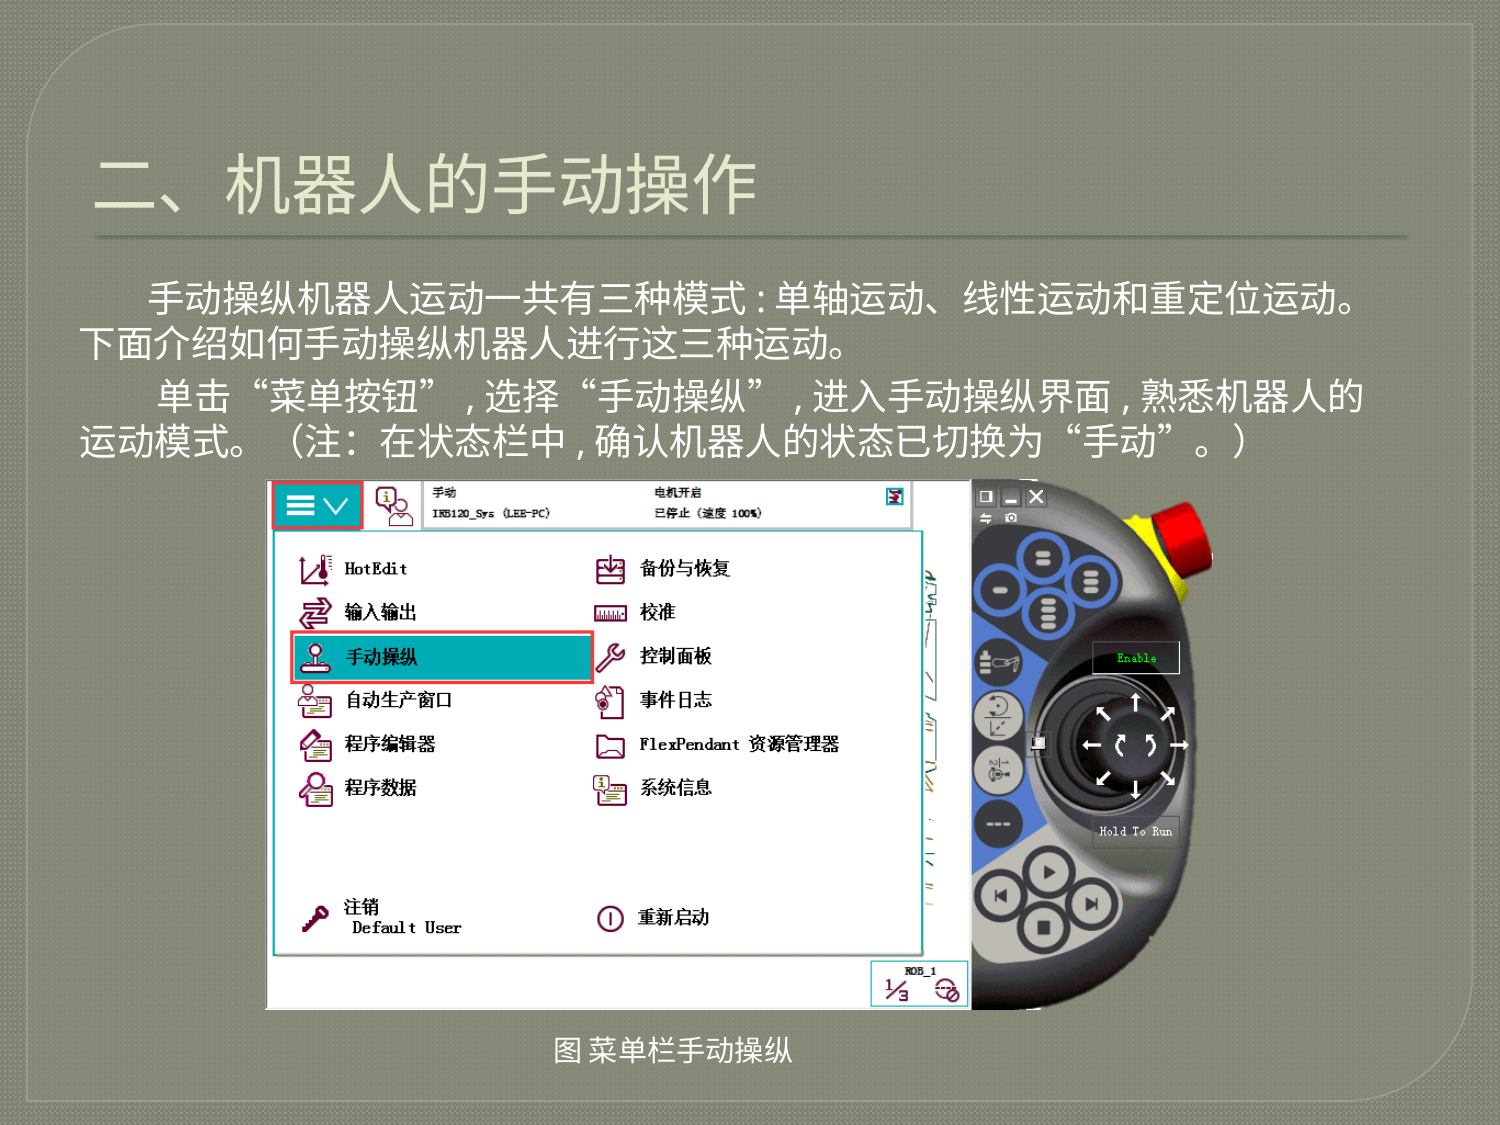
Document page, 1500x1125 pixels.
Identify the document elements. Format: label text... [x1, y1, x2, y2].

title 二、机器人的手动操作 [0, 42, 774, 231]
text_box 单击“菜单按钮”,选择“手动操纵”,进入手动操纵界面,熟悉机器人的运动模式。（注：在状态栏中,确认机器人的状态已切换为“手动”。） [64, 365, 1412, 471]
list 手动操纵机器人运动一共有三种模式:单轴运动、线性运动和重定位运动。下面介绍如何手动操纵机器人进行这三种运动。 [63, 267, 1414, 575]
picture [265, 479, 1213, 1011]
text_box 图 菜单栏手动操纵 [538, 1024, 809, 1075]
